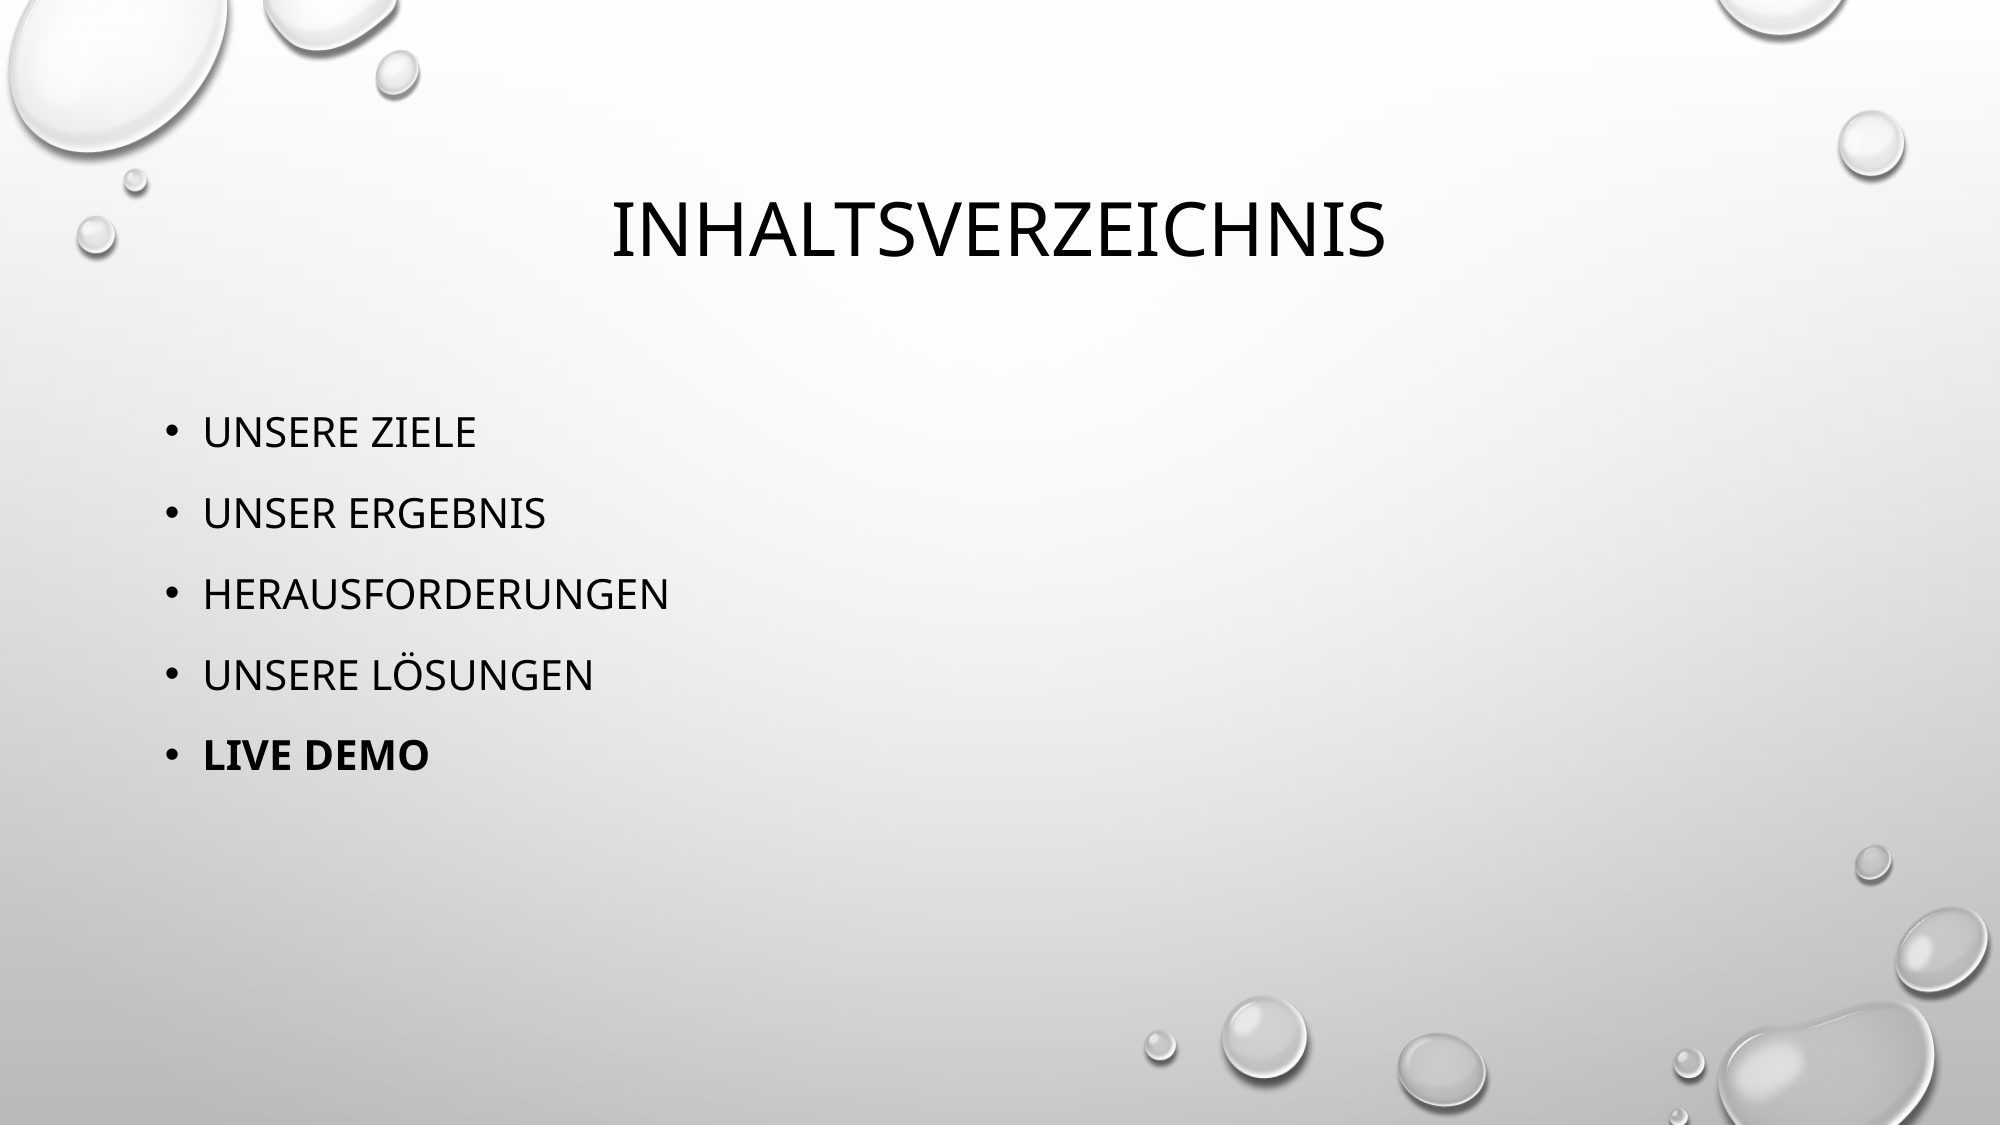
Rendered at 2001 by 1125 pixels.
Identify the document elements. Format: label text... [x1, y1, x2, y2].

list Unsere Ziele Unser Ergebnis Herausforderungen Unsere Lösungen Live Demo [149, 388, 1850, 950]
title Inhaltsverzeichnis [149, 101, 1851, 364]
picture [0, 0, 2000, 1125]
